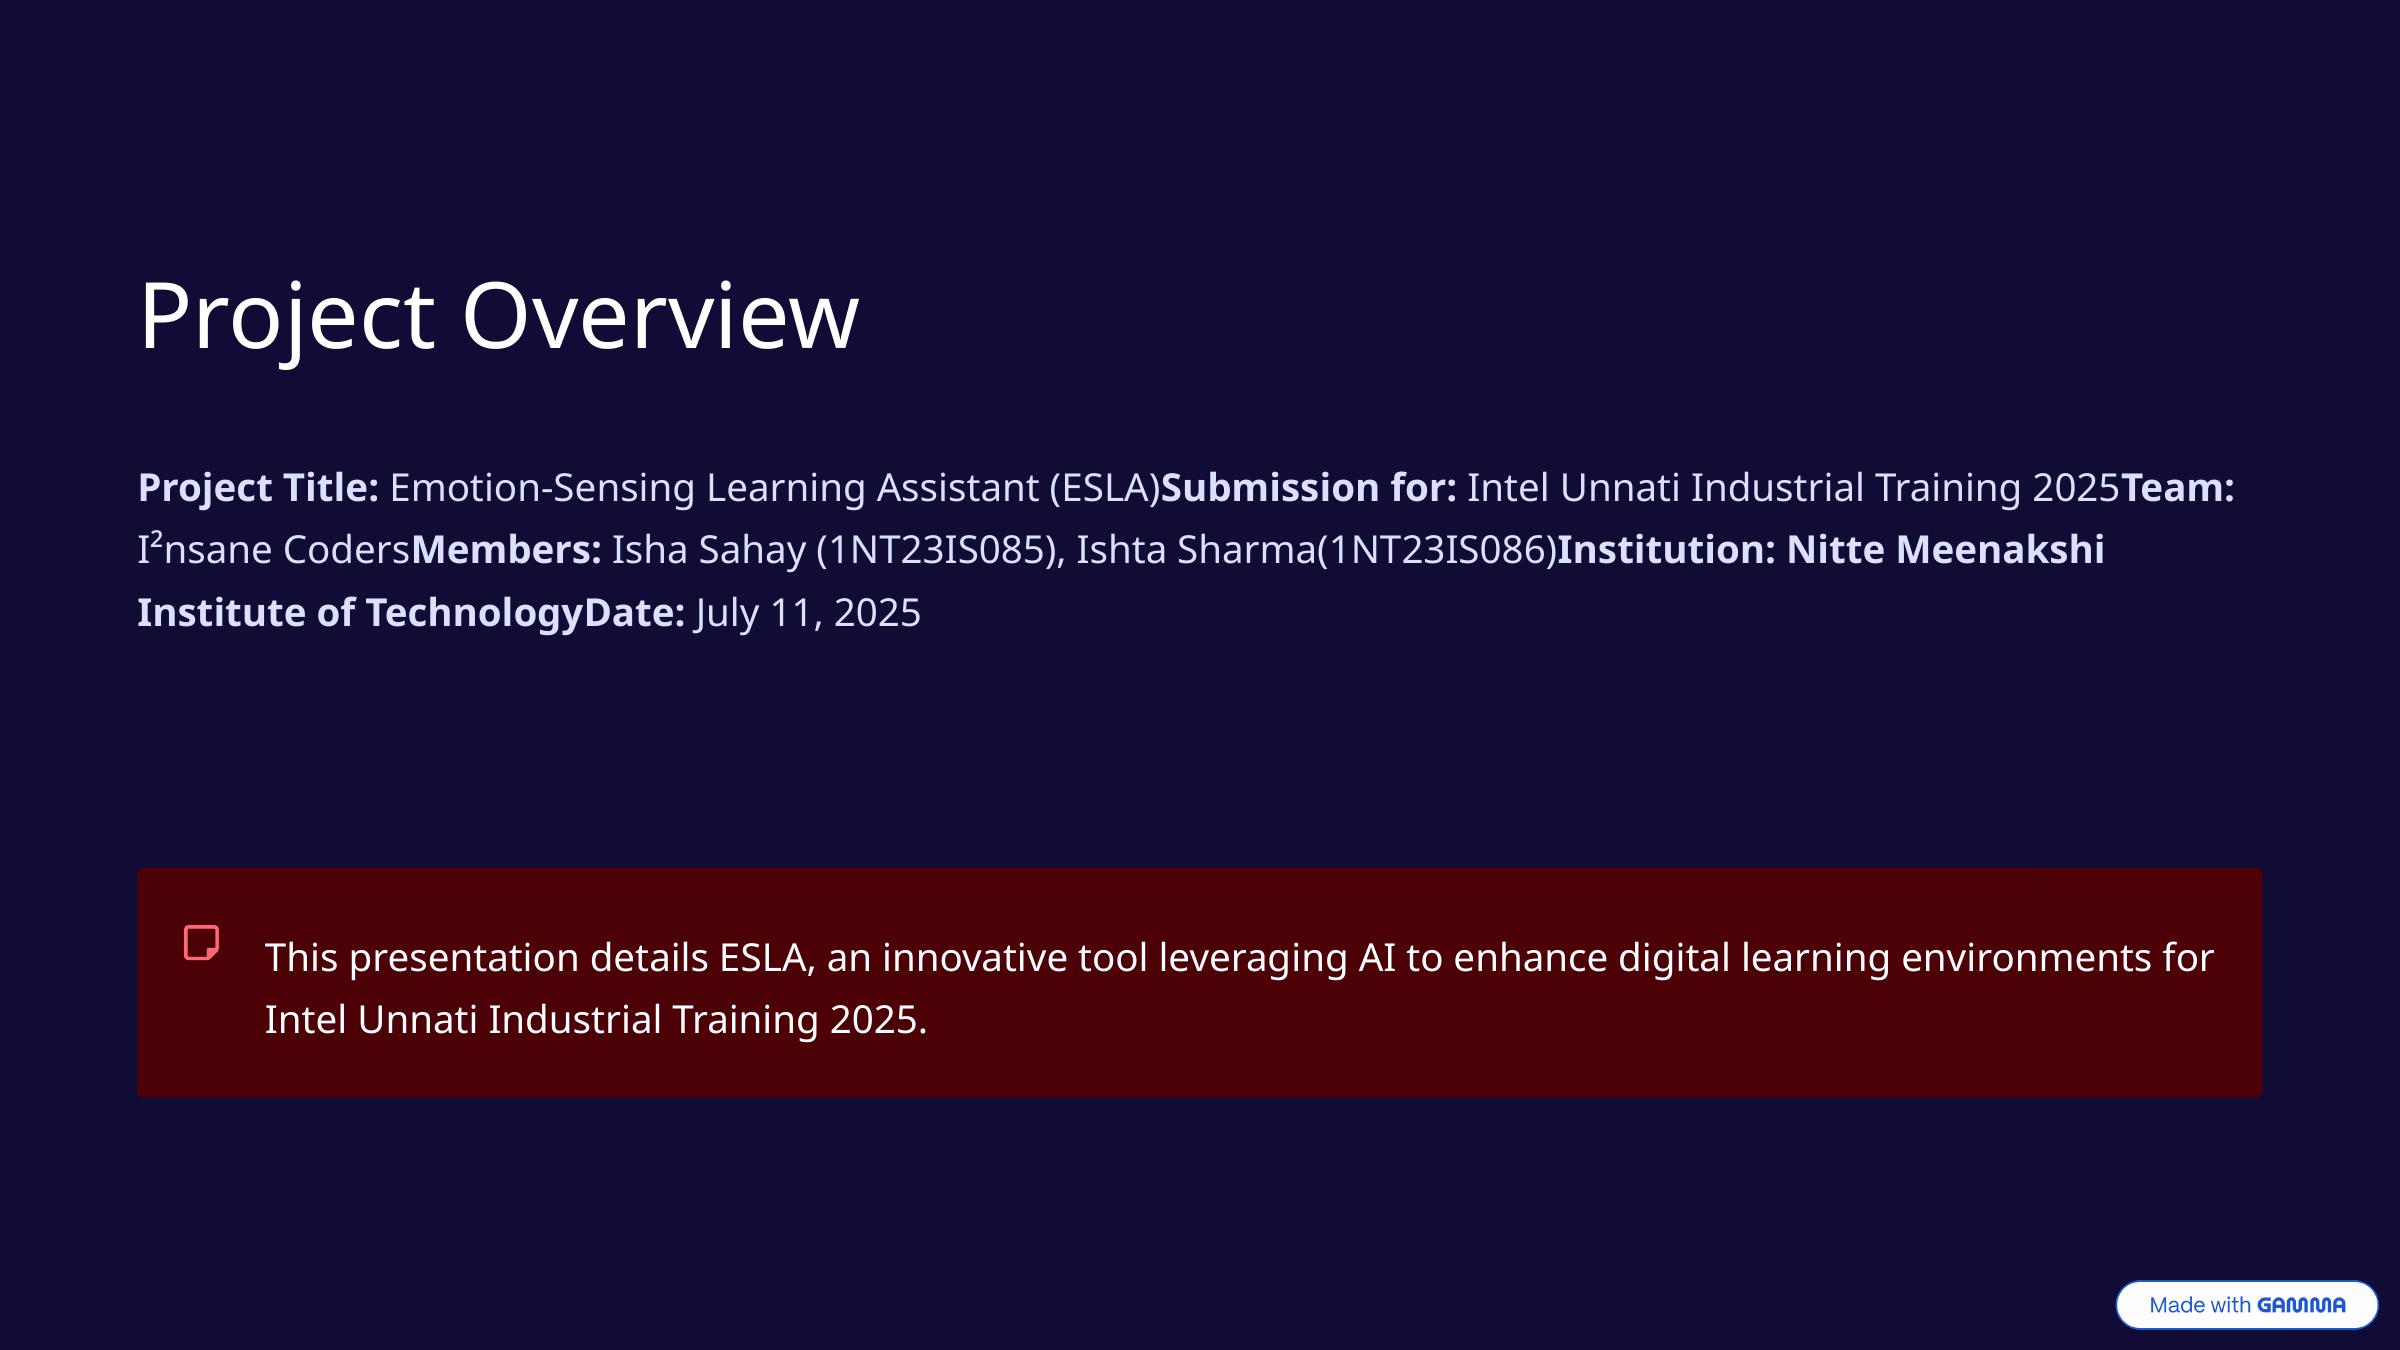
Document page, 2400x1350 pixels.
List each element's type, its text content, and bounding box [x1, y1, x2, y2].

text_box [137, 867, 2263, 1098]
text_box This presentation details ESLA, an innovative tool leveraging AI to enhance digital learning environments for Intel Unnati Industrial Training 2025. [265, 916, 2224, 1043]
text_box Project Title: Emotion-Sensing Learning Assistant (ESLA)Submission for: Intel Unnati Industrial Training 2025Team: I²nsane CodersMembers: Isha Sahay (1NT23IS085), Ishta Sharma(1NT23IS086)Institution: Nitte Meenakshi Institute of TechnologyDate: July 11, 2025 [137, 446, 2263, 824]
text_box Project Overview [137, 252, 1062, 368]
picture [2106, 1271, 2389, 1339]
picture [176, 922, 226, 962]
